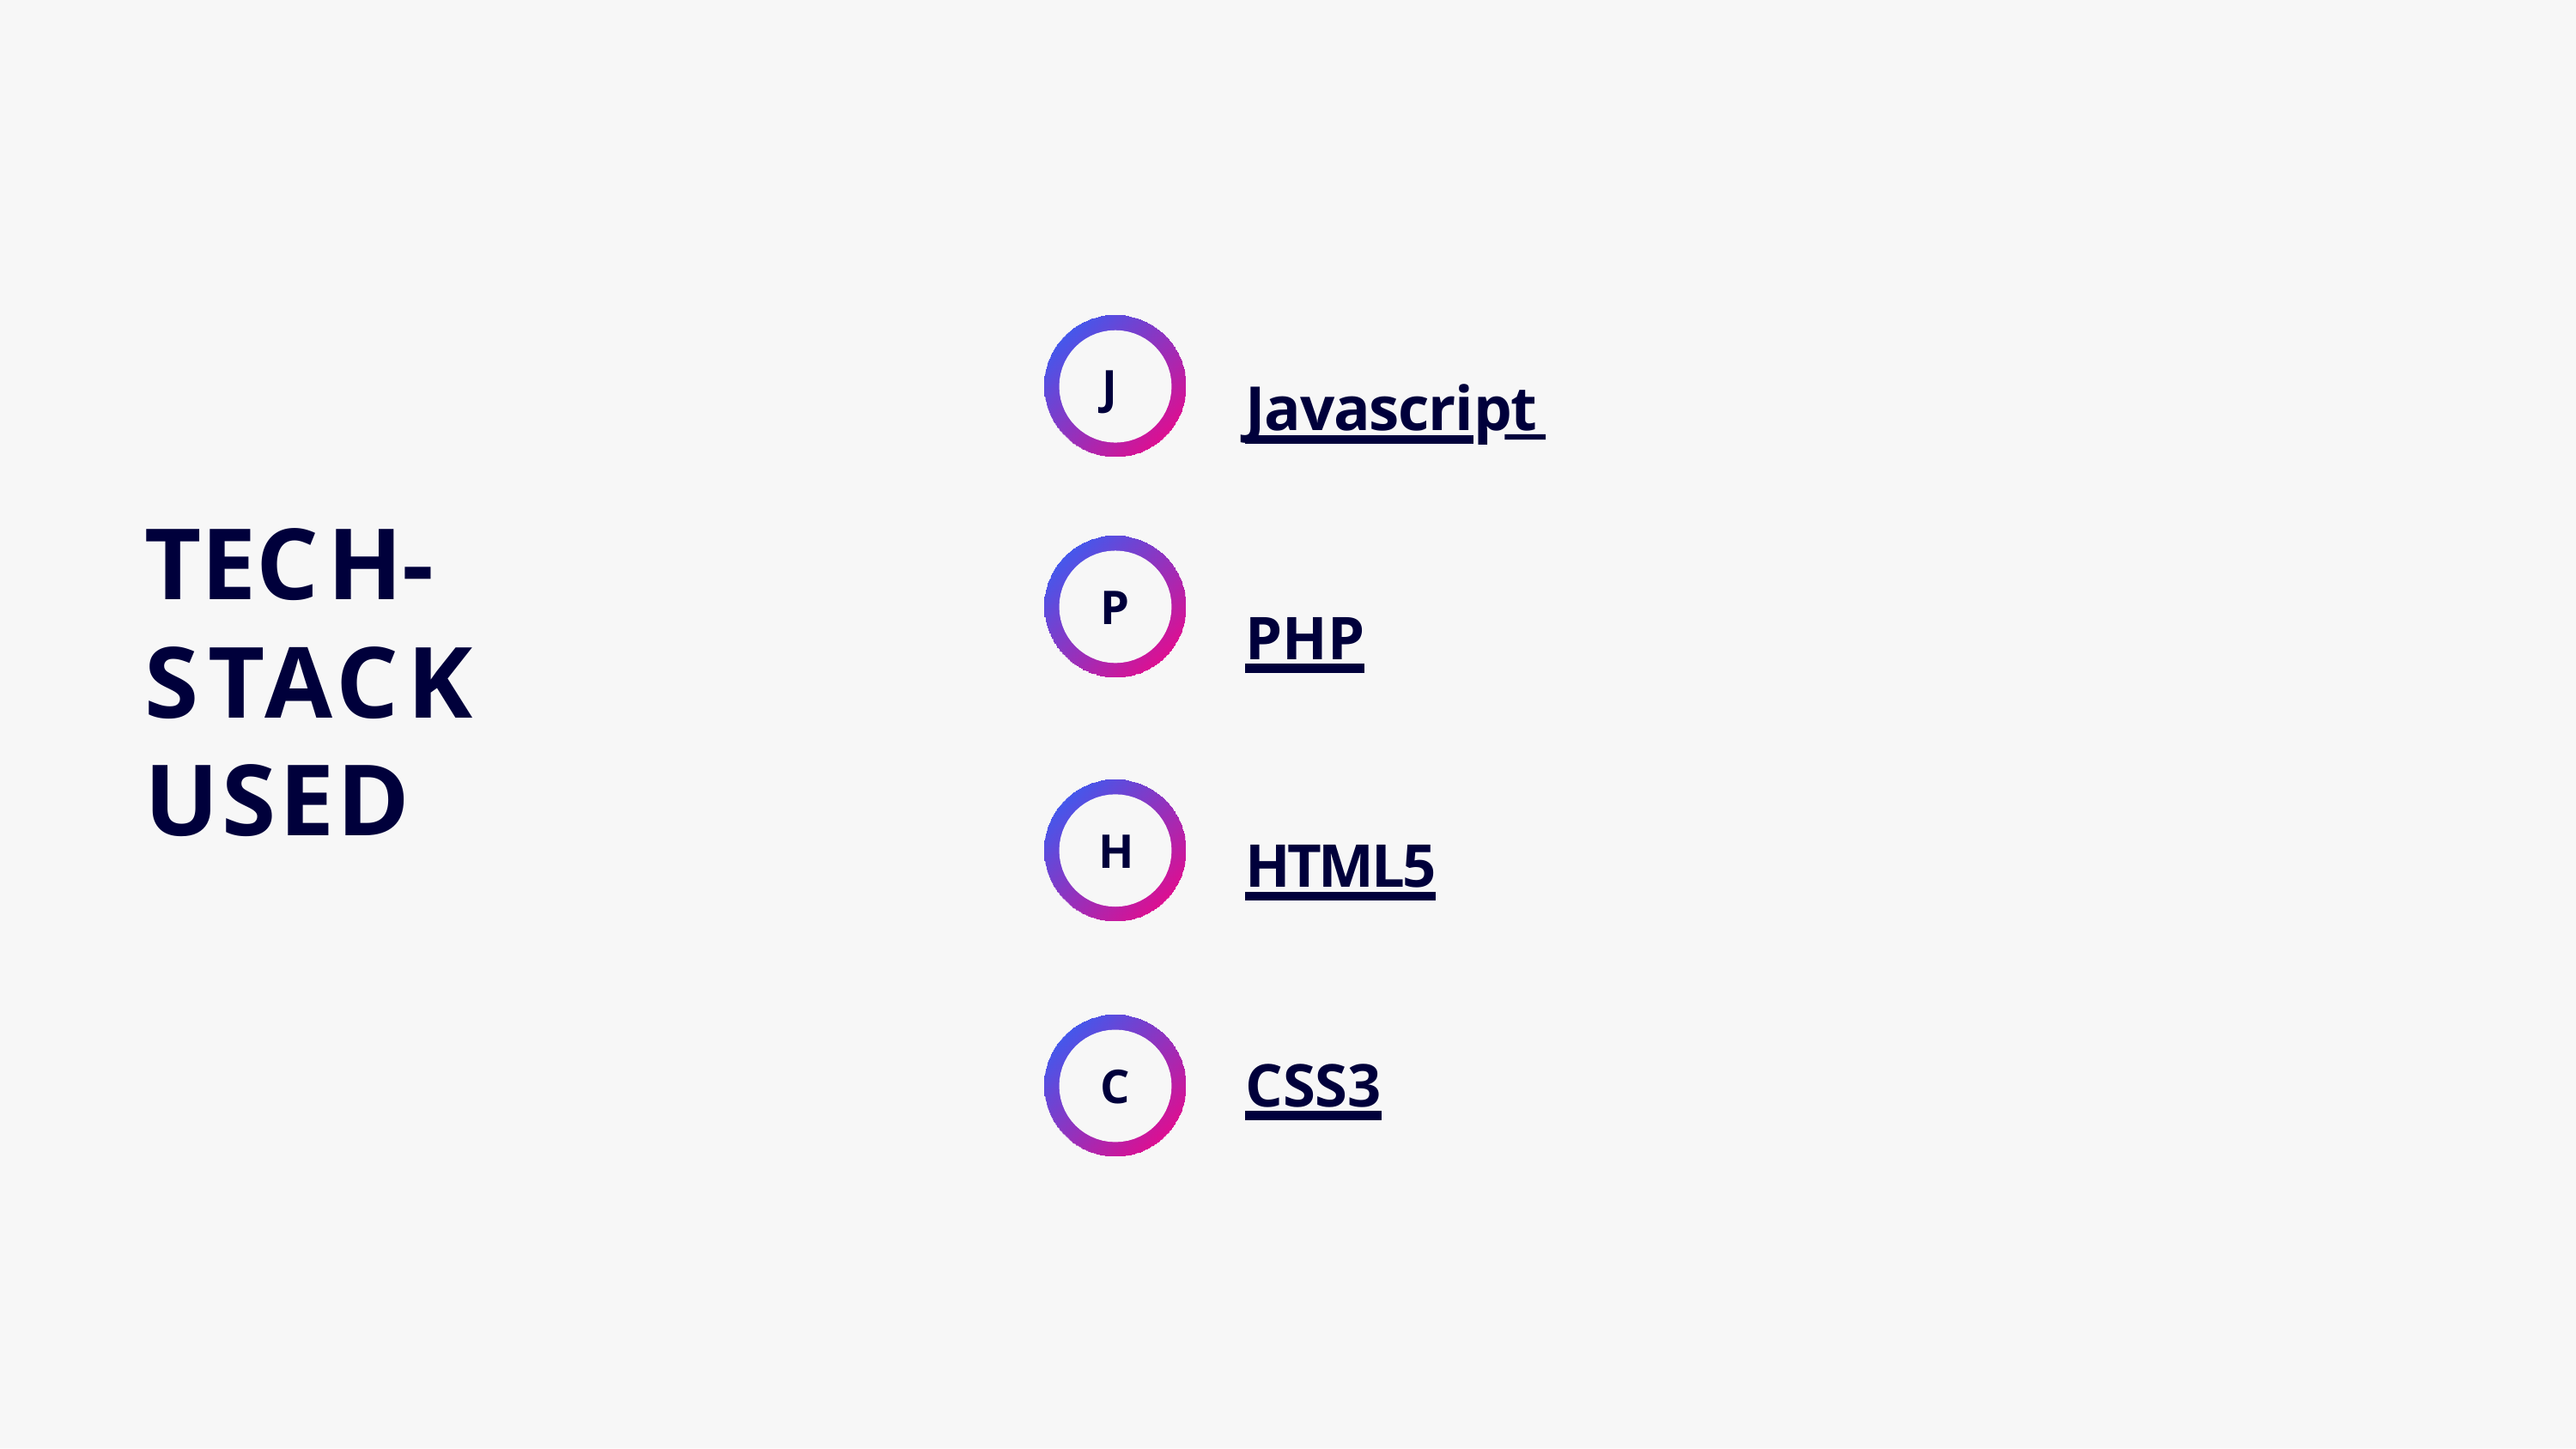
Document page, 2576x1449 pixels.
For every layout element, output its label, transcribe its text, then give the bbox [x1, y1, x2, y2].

text_box TECH-STACK USED [143, 500, 773, 856]
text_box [1044, 536, 1186, 677]
text_box CSS3 [1243, 1046, 1395, 1119]
text_box HTML5 [1243, 827, 1440, 900]
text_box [1044, 779, 1186, 921]
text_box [1044, 1015, 1186, 1156]
text_box PHP [1243, 598, 1368, 671]
title Javascript [1243, 367, 1548, 612]
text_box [1044, 315, 1186, 457]
